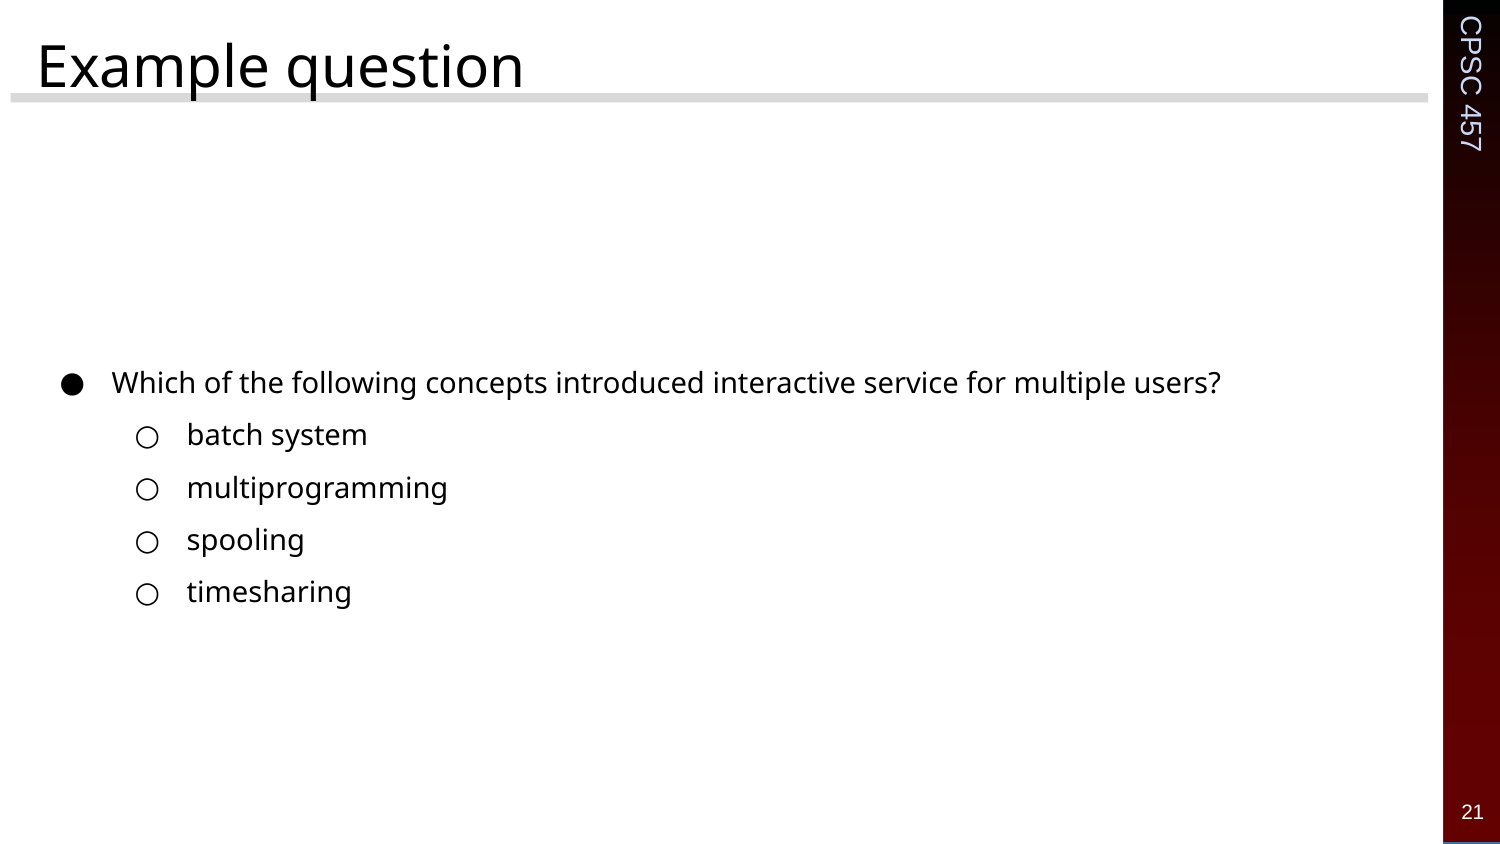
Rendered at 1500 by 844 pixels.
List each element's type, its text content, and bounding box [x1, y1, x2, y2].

picture [1443, 0, 1500, 779]
slide_number ‹#› [1443, 779, 1500, 844]
title Example question [31, 17, 1429, 112]
list Which of the following concepts introduced interactive service for multiple users? batch system multiprogramming spooling timesharing [31, 118, 1429, 838]
